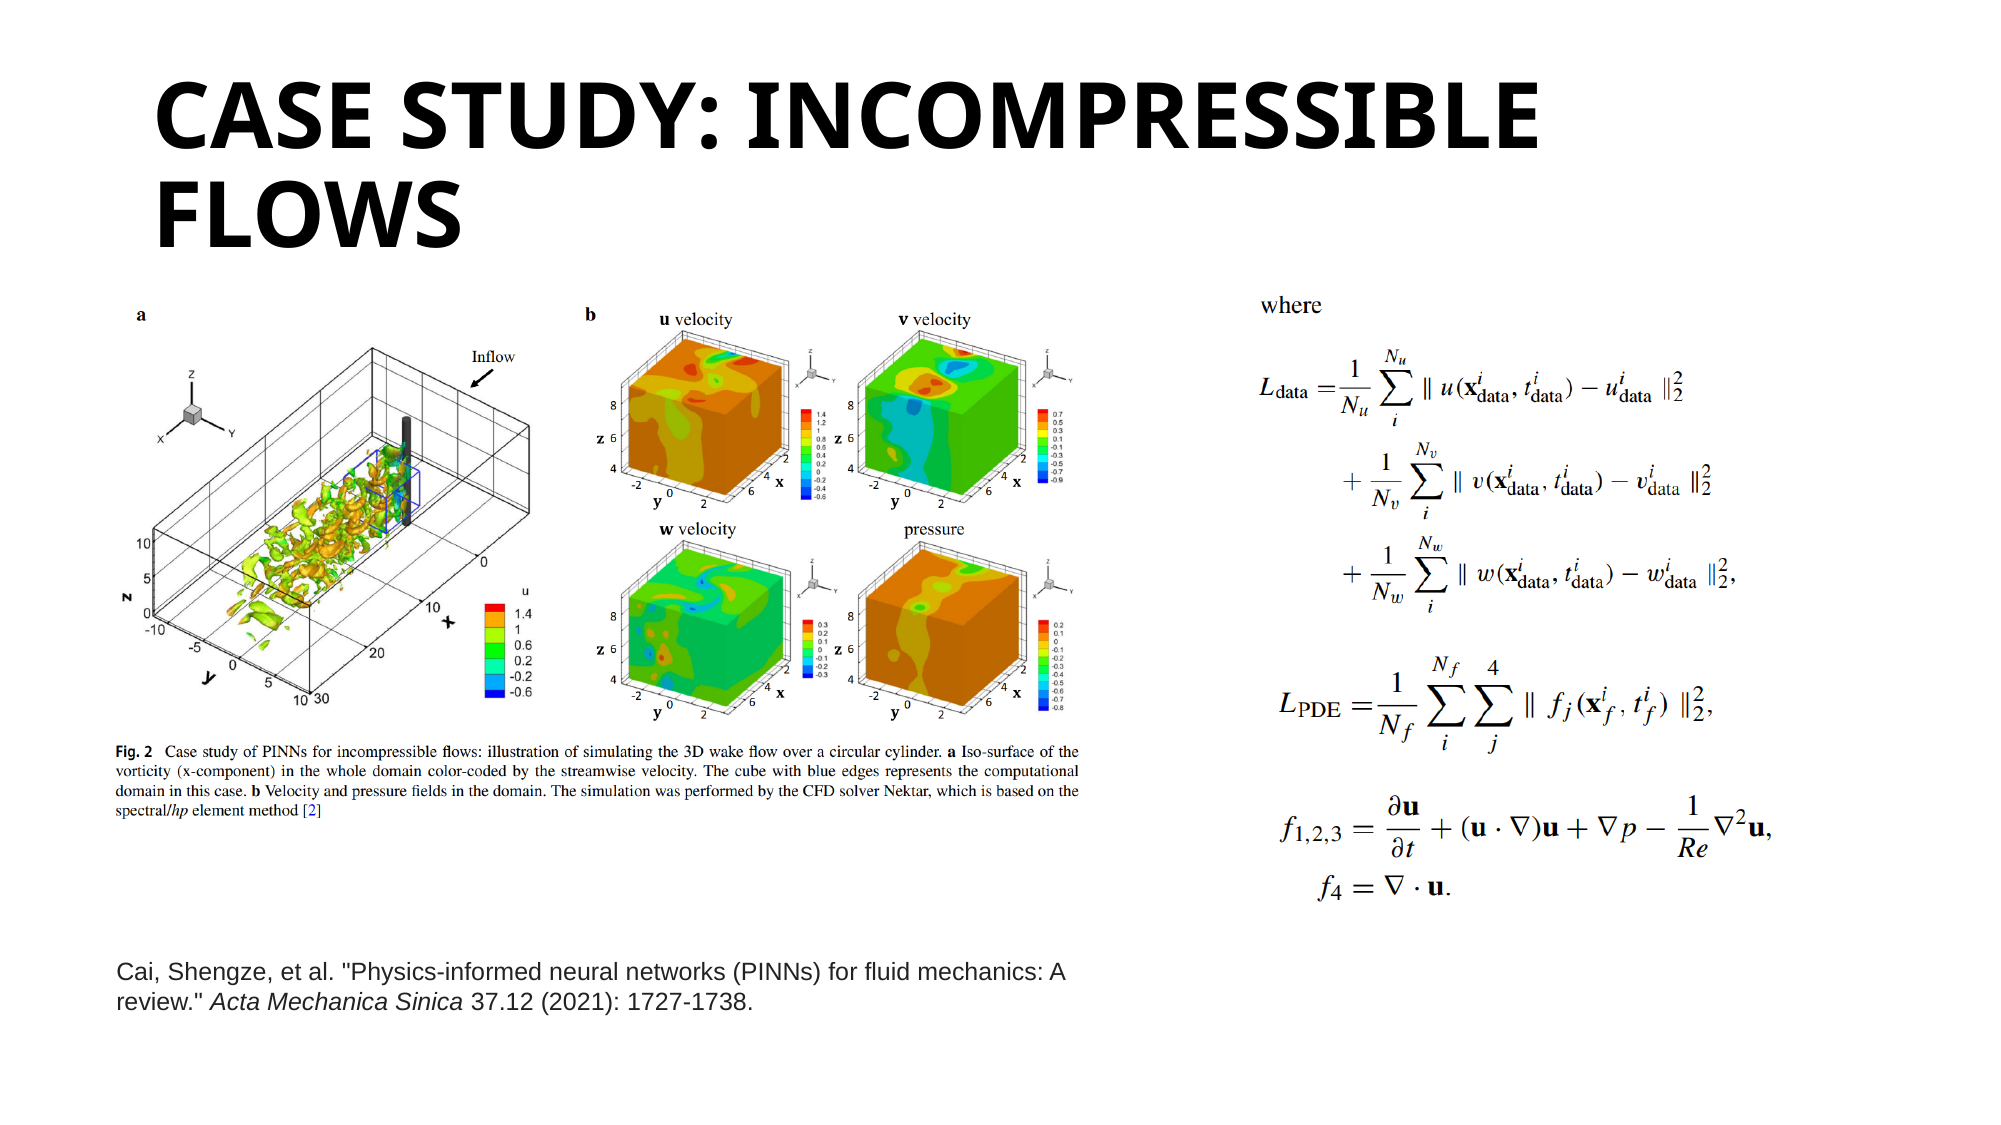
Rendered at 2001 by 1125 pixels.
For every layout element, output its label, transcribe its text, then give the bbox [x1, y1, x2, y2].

title CASE STUDY: INCOMPRESSIBLE FLOWS [137, 59, 1863, 278]
picture [88, 298, 1090, 819]
text_box Cai, Shengze, et al. "Physics-informed neural networks (PINNs) for fluid mechanics: A review." Acta Mechanica Sinica 37.12 (2021): 1727-1738. [101, 948, 1102, 1023]
picture [1204, 256, 1755, 641]
picture [1250, 642, 1845, 996]
